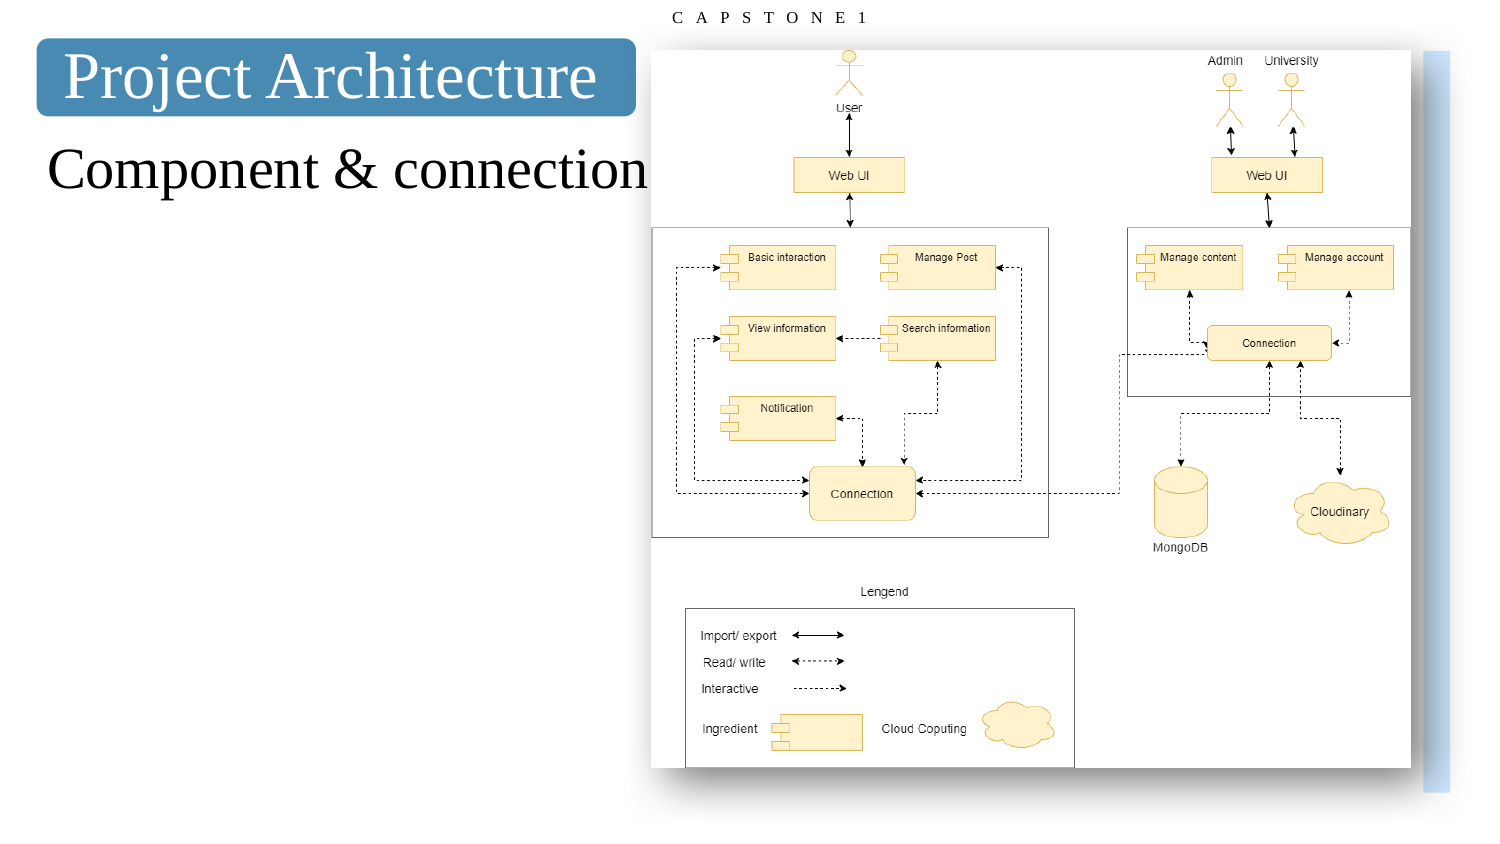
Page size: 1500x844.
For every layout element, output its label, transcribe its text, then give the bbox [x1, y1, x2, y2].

text_box [1443, 50, 1451, 60]
text_box CAPSTONE1 [657, 0, 882, 35]
picture [651, 50, 1411, 768]
text_box Component & connection [17, 122, 633, 208]
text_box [34, 35, 639, 119]
